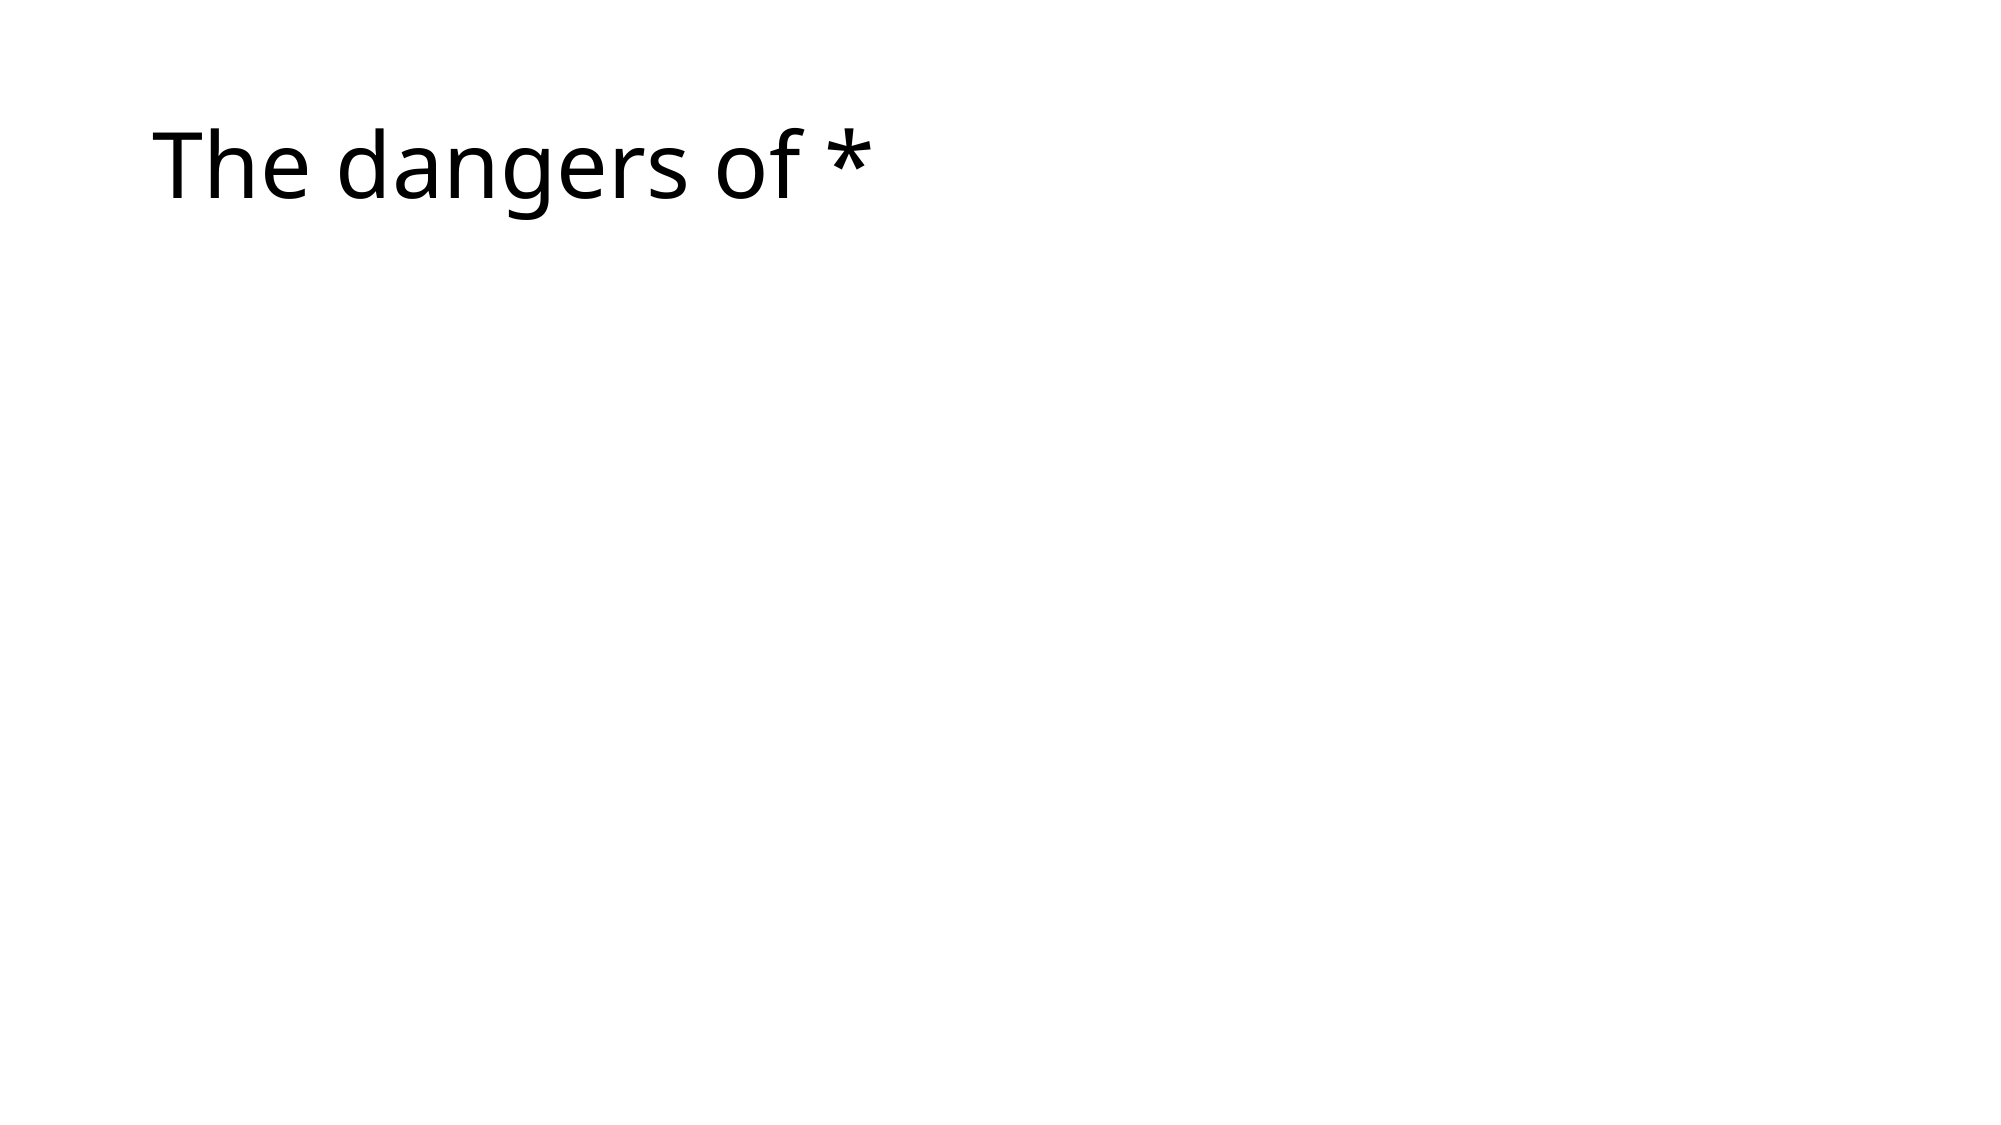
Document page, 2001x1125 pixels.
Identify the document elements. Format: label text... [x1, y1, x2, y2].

title The dangers of * [137, 59, 1863, 278]
